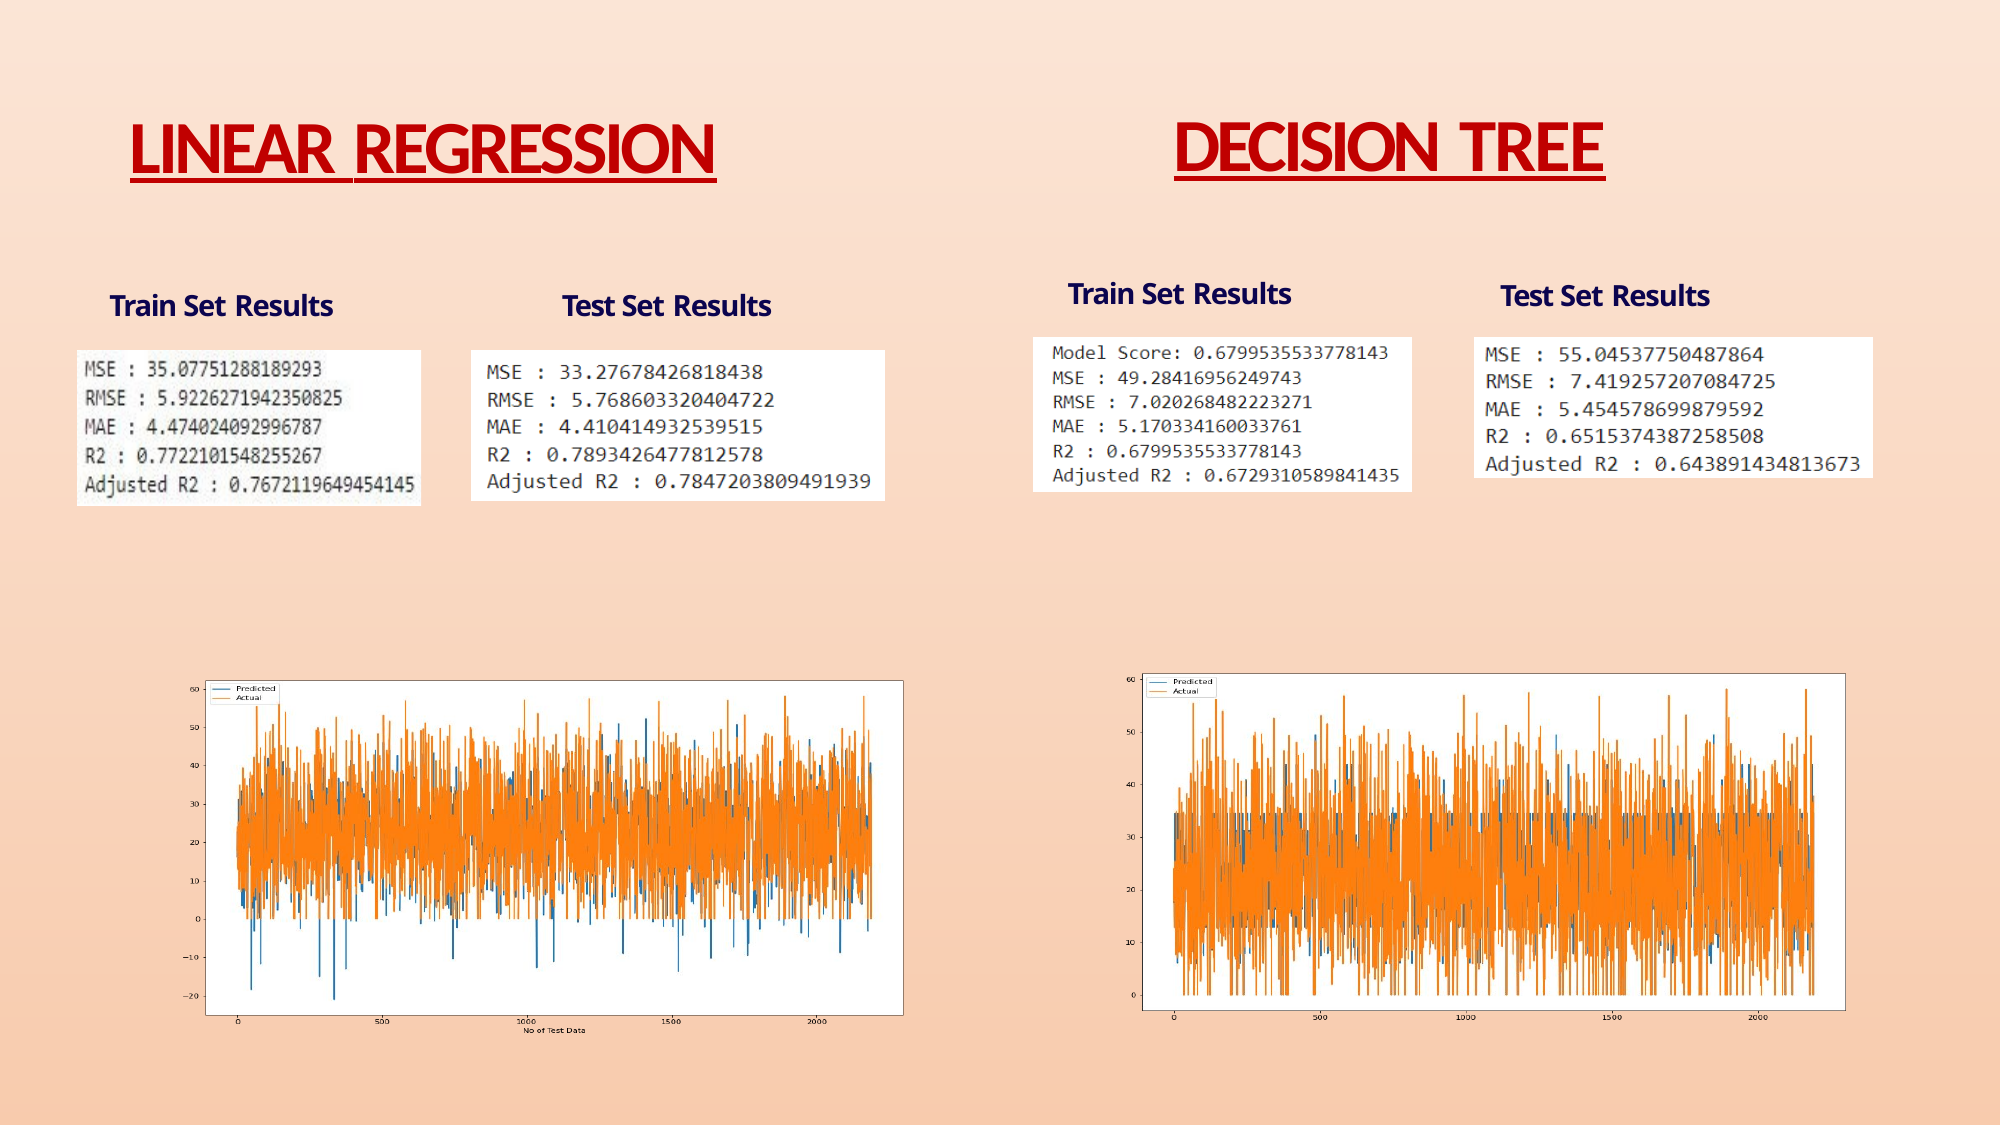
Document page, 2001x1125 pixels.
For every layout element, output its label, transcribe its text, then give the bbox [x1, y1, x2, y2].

text_box [1119, 669, 1851, 1026]
text_box Test Set Results [559, 284, 807, 322]
picture [1474, 337, 1873, 478]
text_box DECISION TREE [1156, 89, 1693, 194]
text_box Train Set Results [107, 284, 369, 322]
text_box [176, 676, 908, 1038]
text_box Train Set Results [1065, 273, 1327, 311]
picture [471, 350, 885, 501]
text_box Test Set Results [1498, 275, 1759, 313]
title LINEAR REGRESSION [127, 47, 799, 238]
picture [1033, 337, 1412, 492]
text_box [77, 350, 422, 506]
